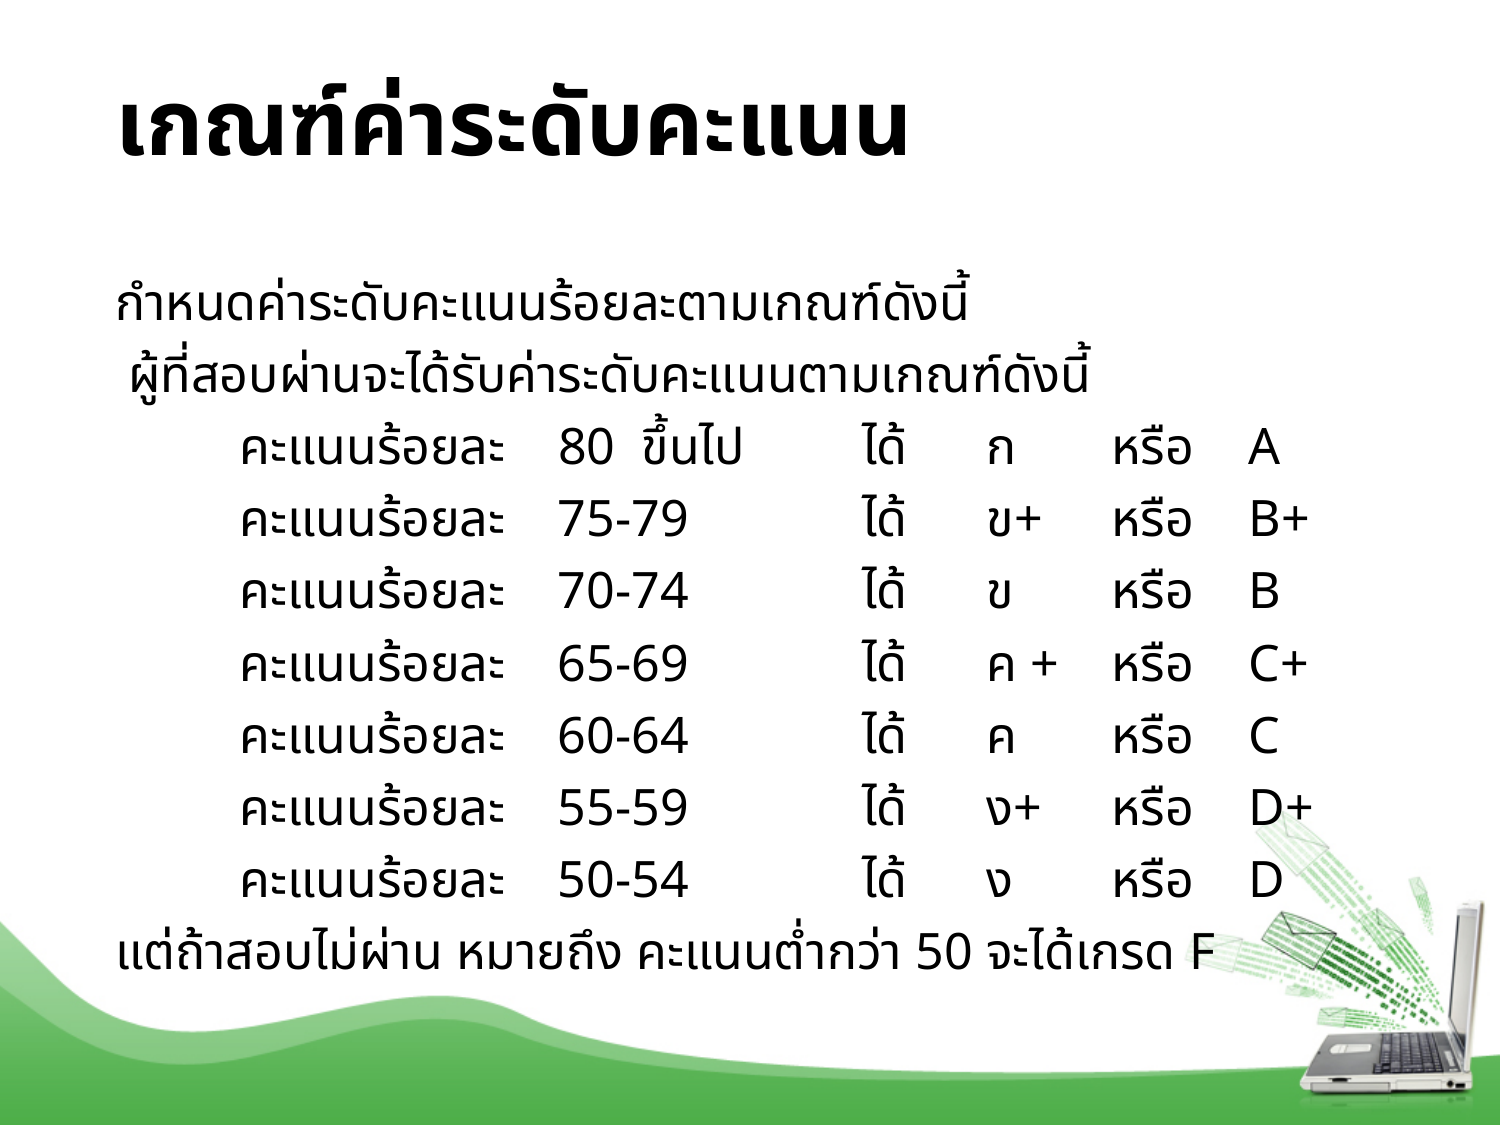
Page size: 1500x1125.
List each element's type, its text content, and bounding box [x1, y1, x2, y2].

picture [0, 0, 1500, 1125]
title เกณฑ์ค่าระดับคะแนน [100, 37, 1438, 200]
list กำหนดค่าระดับคะแนนร้อยละตามเกณฑ์ดังนี้ ผู้ที่สอบผ่านจะได้รับค่าระดับคะแนนตามเกณฑ์ดังนี้ คะแนนร้อยละ 80 ขึ้นไป ได้ ก หรือ A คะแนนร้อยละ 75-79 ได้ ข+ หรือ B+ คะแนนร้อยละ 70-74 ได้ ข หรือ B คะแนนร้อยละ 65-69 ได้ ค + หรือ C+ คะแนนร้อยละ 60-64 ได้ ค หรือ C คะแนนร้อยละ 55-59 ได้ ง+ หรือ D+ คะแนนร้อยละ 50-54 ได้ ง หรือ D แต่ถ้าสอบไม่ผ่าน หมายถึง คะแนนต่ำกว่า 50 จะได้เกรด F [100, 262, 1438, 1000]
